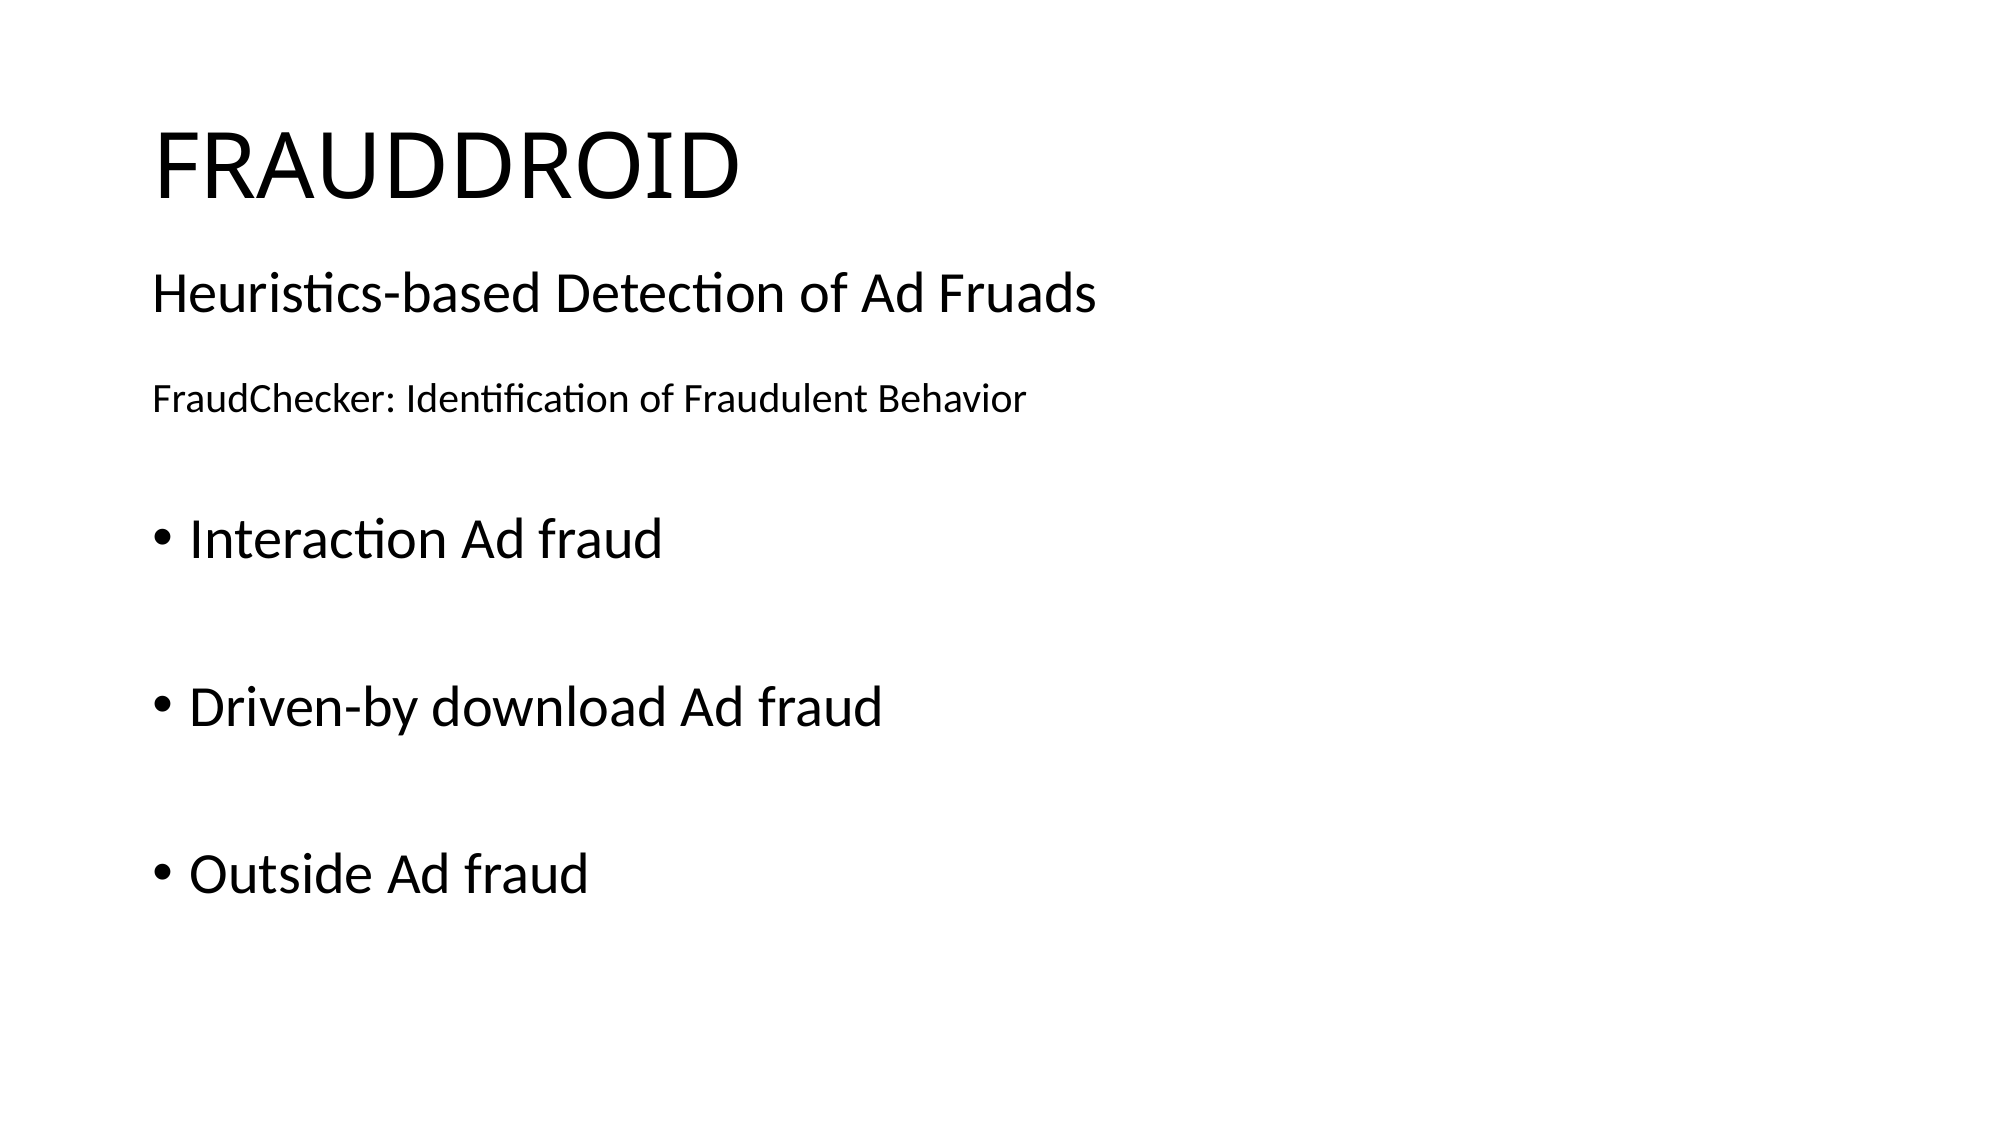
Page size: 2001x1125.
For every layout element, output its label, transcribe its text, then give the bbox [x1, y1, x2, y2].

list FraudChecker: Identification of Fraudulent Behavior Interaction Ad fraud Driven-by download Ad fraud Outside Ad fraud [137, 369, 1863, 942]
text_box Heuristics-based Detection of Ad Fruads [137, 247, 1445, 332]
title FRAUDDROID [137, 59, 1863, 278]
